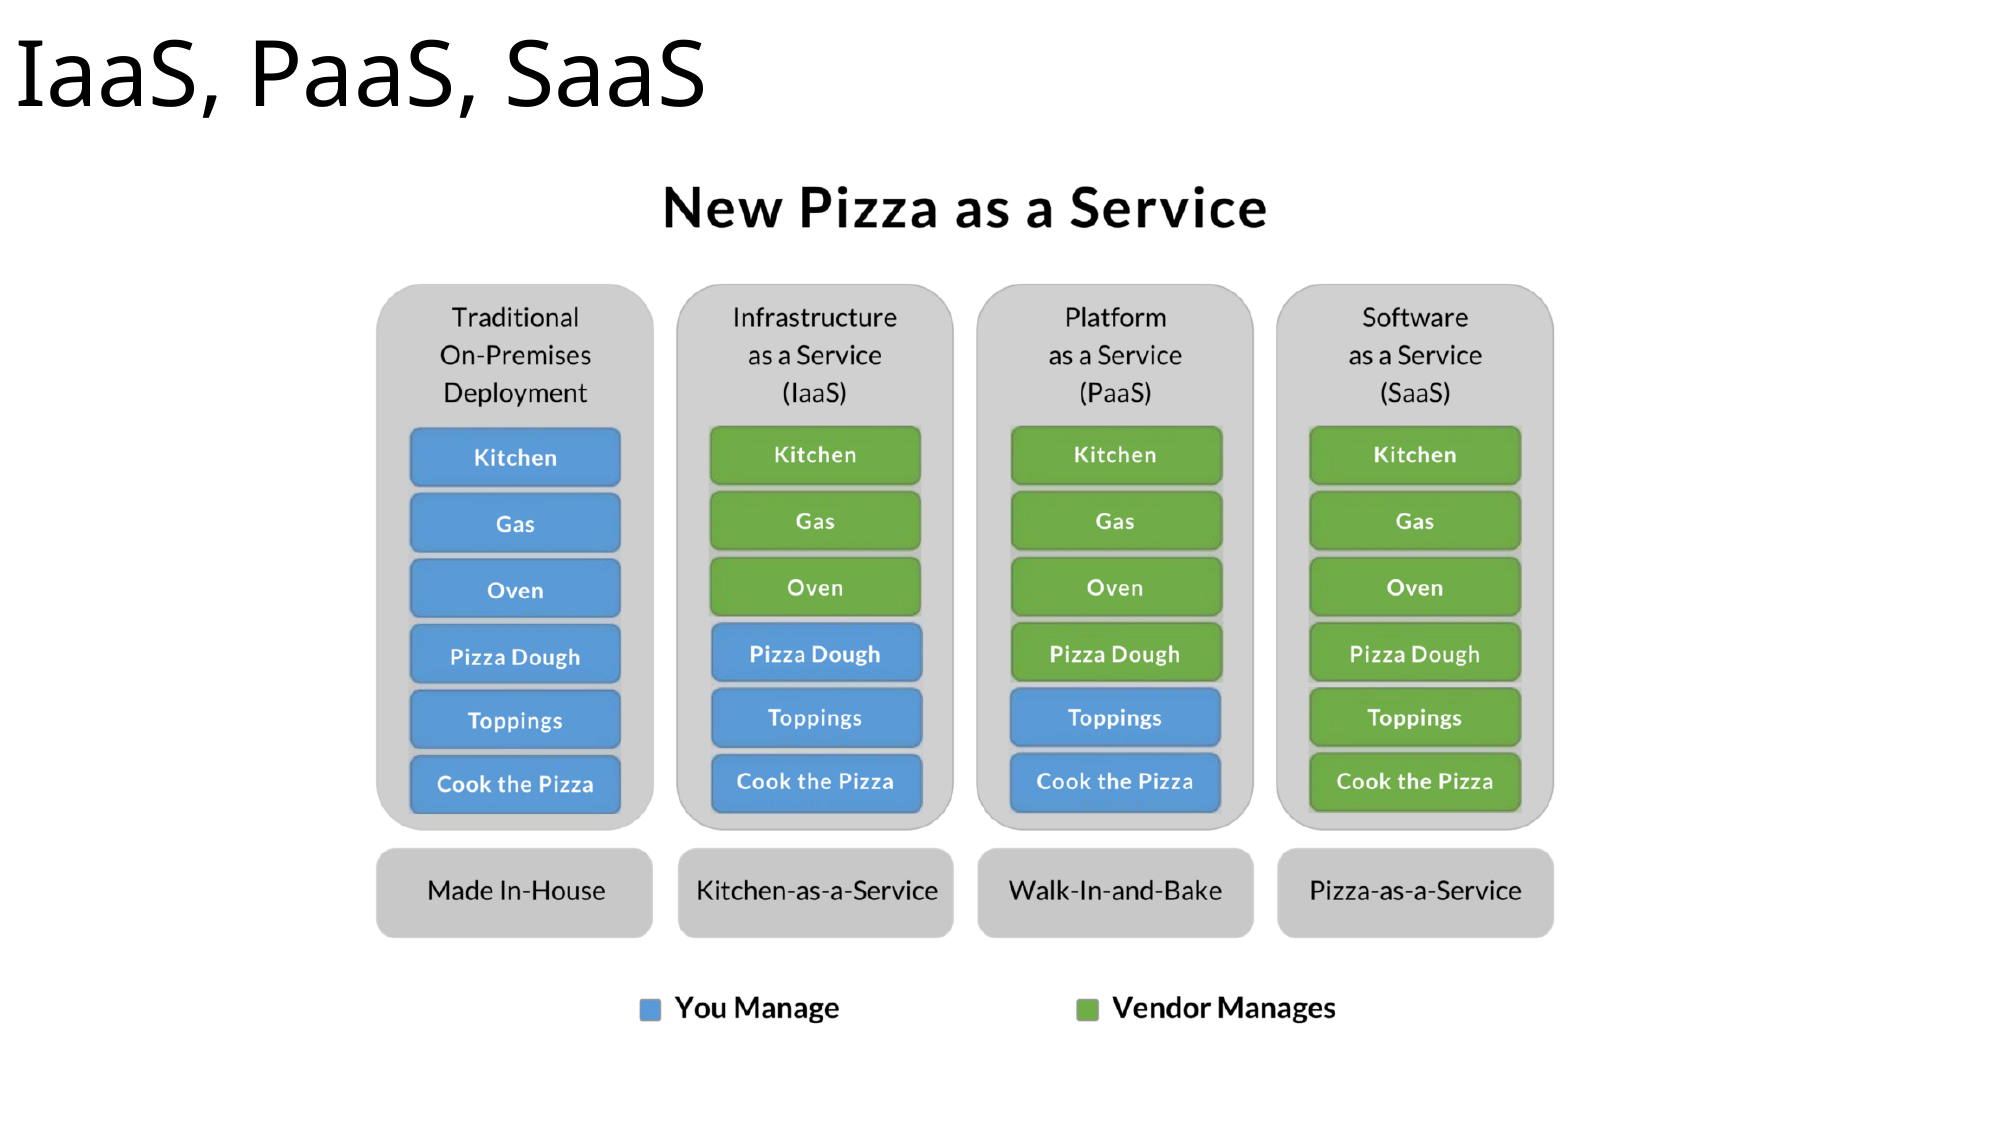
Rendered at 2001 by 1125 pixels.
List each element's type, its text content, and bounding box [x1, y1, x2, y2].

title IaaS, PaaS, SaaS [0, 0, 1725, 155]
picture [355, 128, 1568, 1081]
